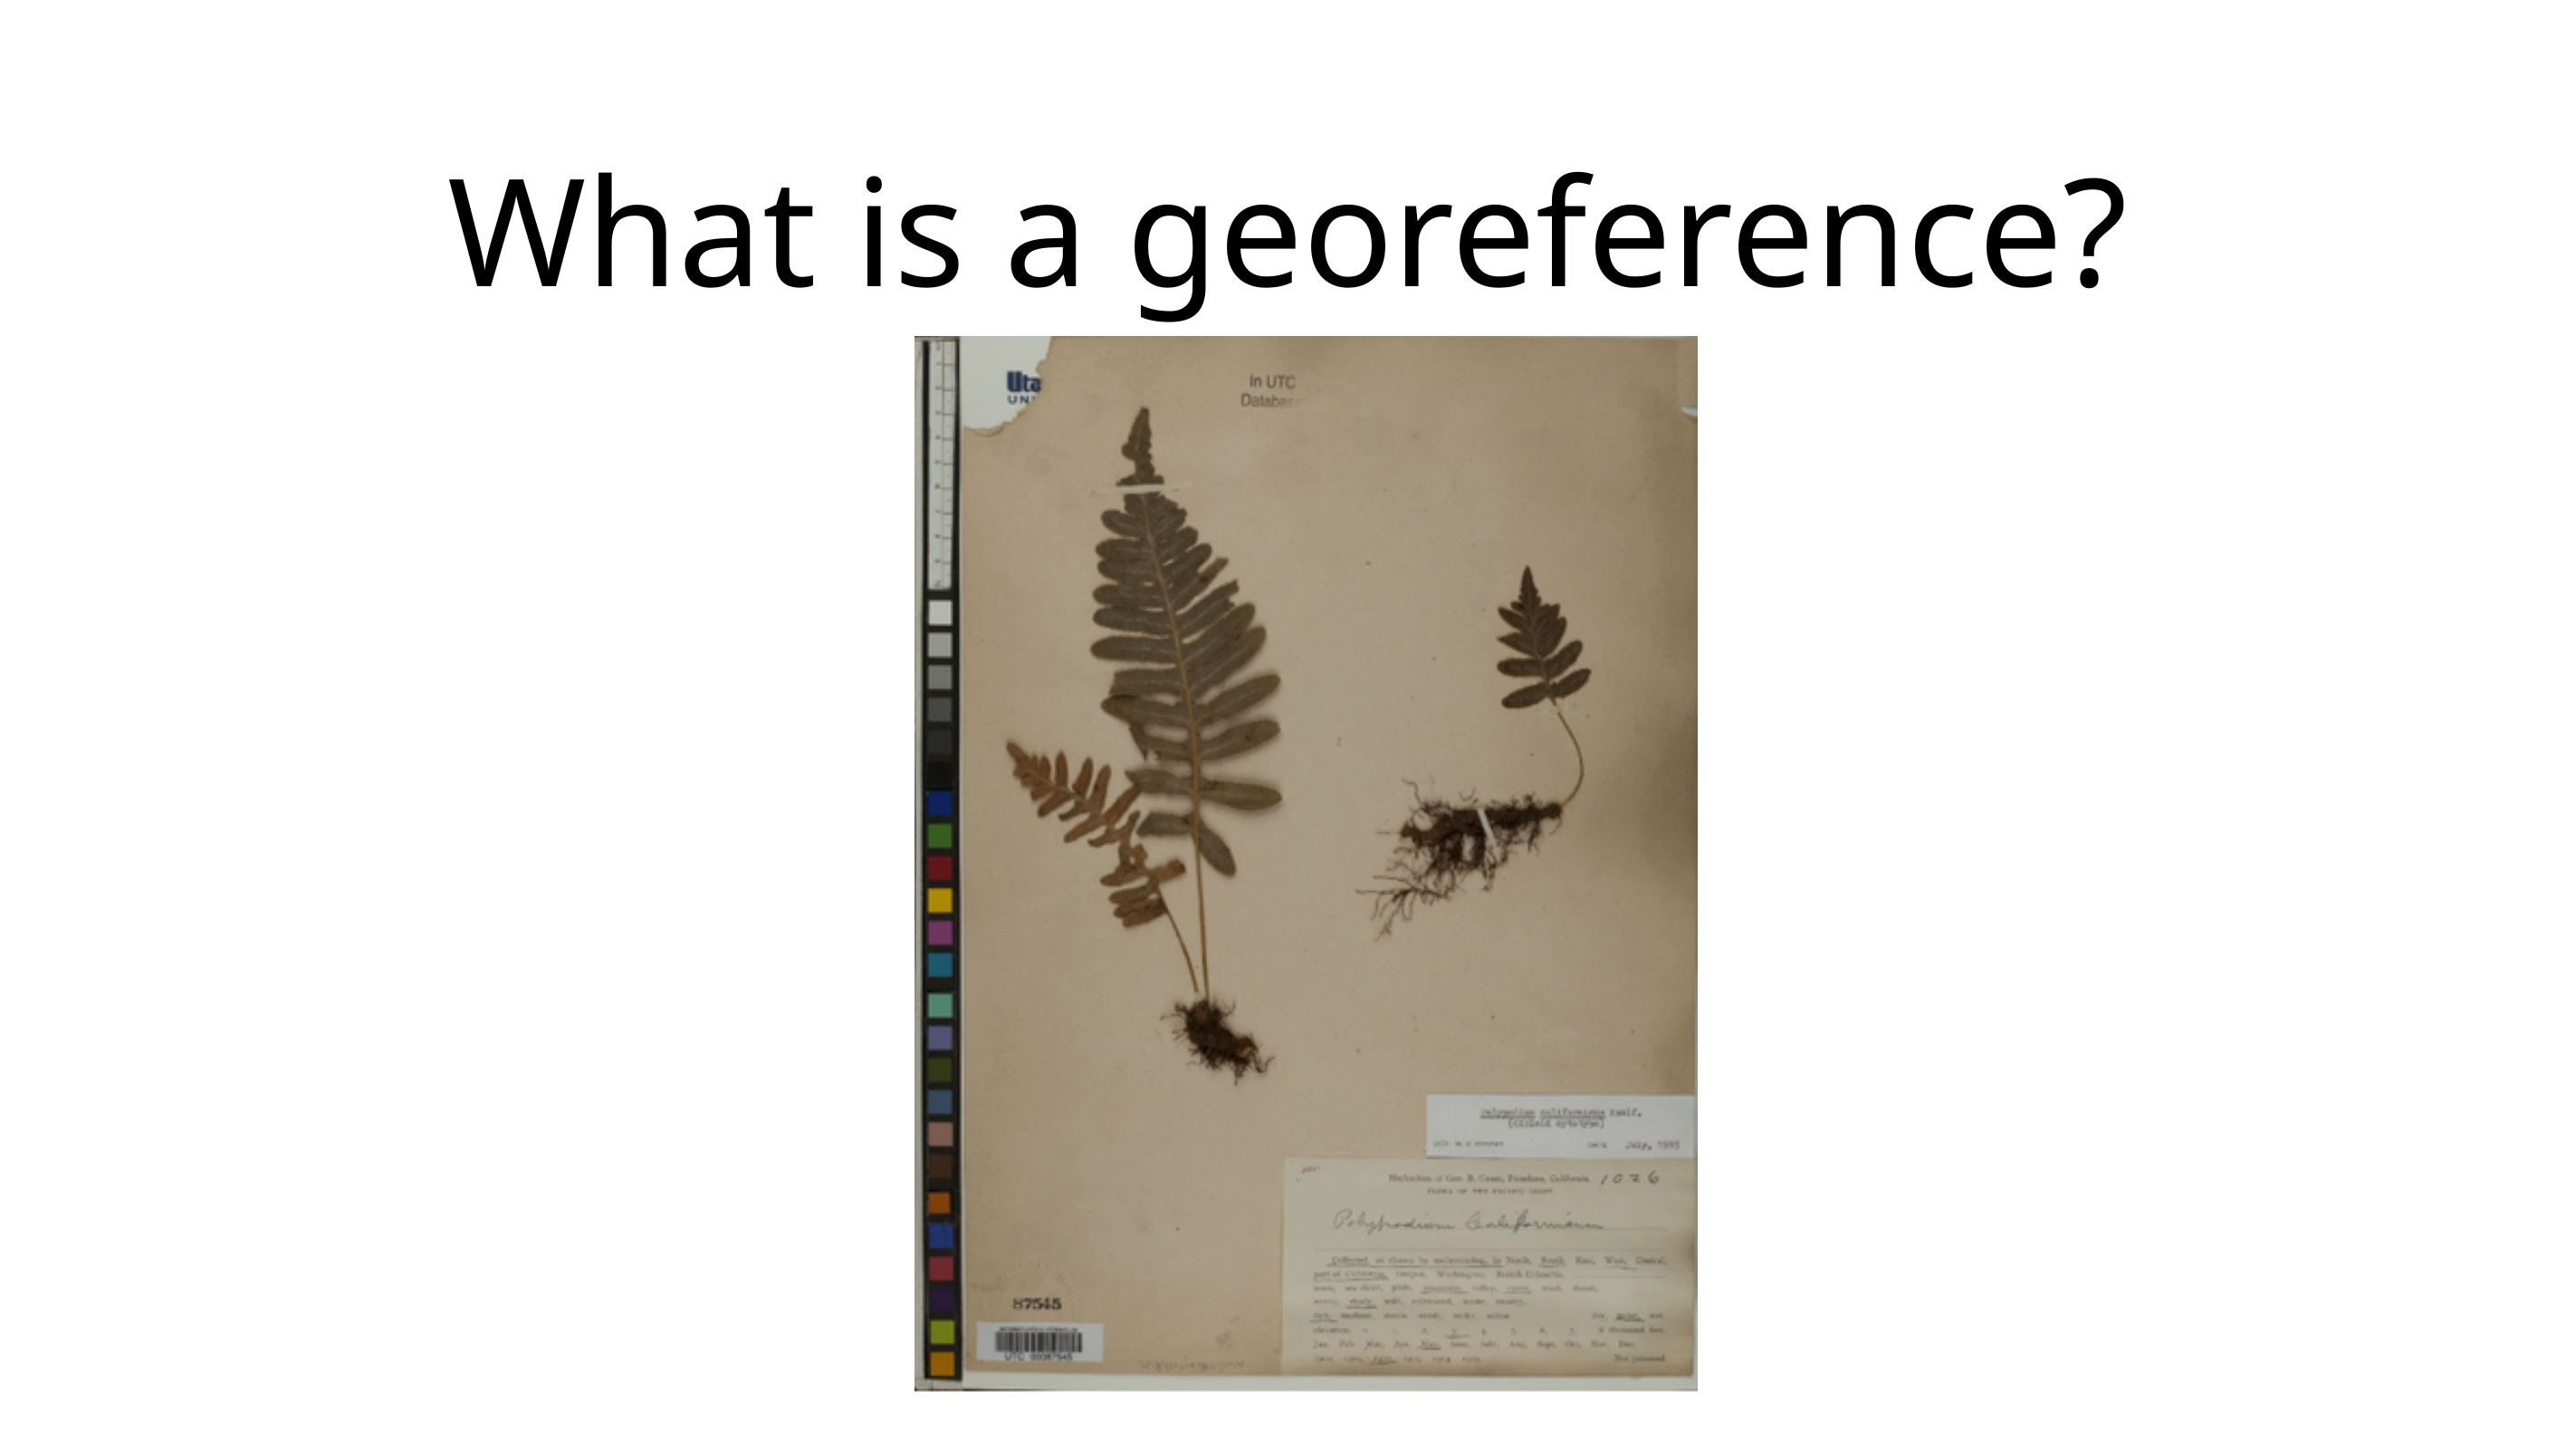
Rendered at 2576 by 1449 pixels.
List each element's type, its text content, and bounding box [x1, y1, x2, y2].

picture [915, 335, 1699, 1399]
title What is a georeference? [187, 65, 2388, 388]
